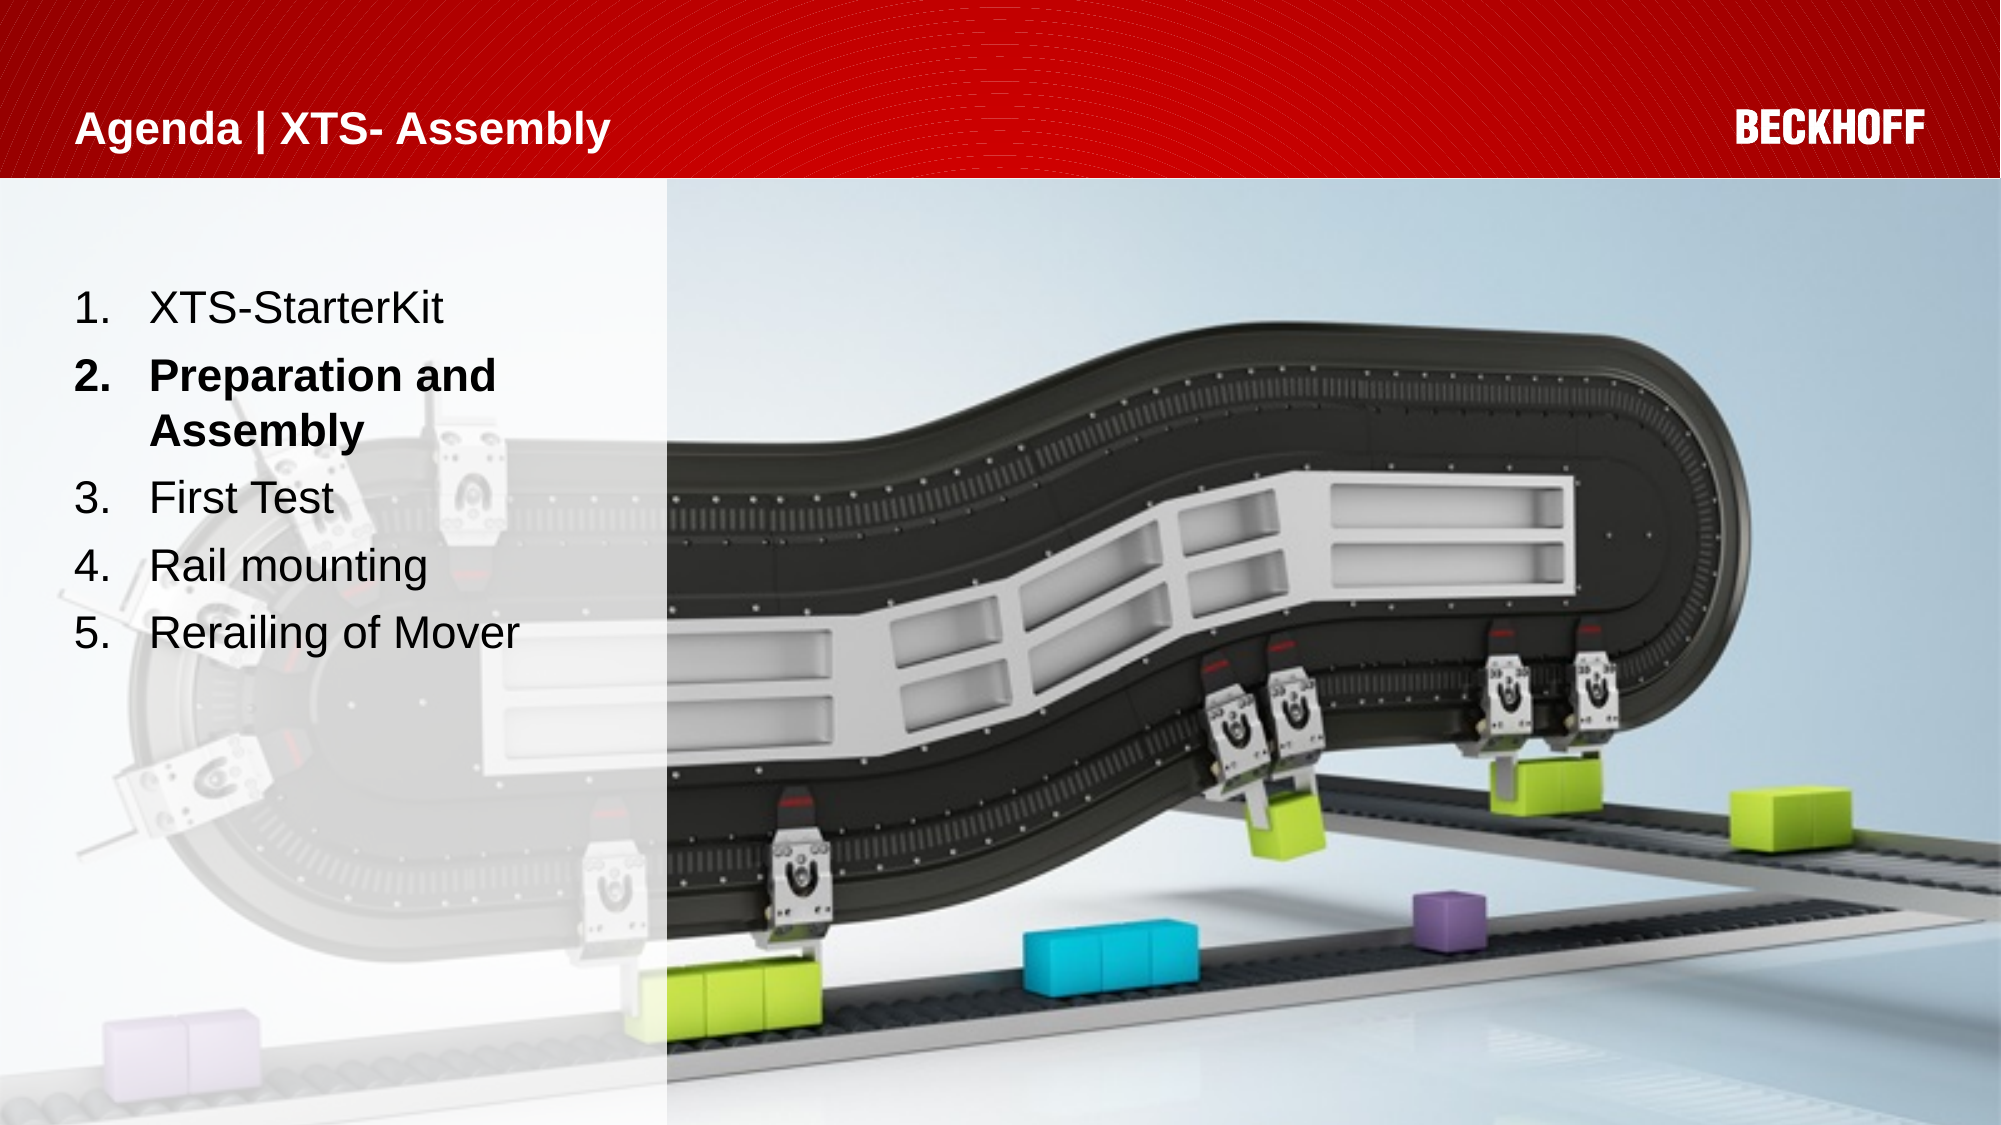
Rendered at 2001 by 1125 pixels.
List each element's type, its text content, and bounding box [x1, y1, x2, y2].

picture [1727, 98, 1934, 155]
title Agenda | XTS- Assembly [0, 73, 1663, 178]
picture [0, 178, 2001, 1125]
